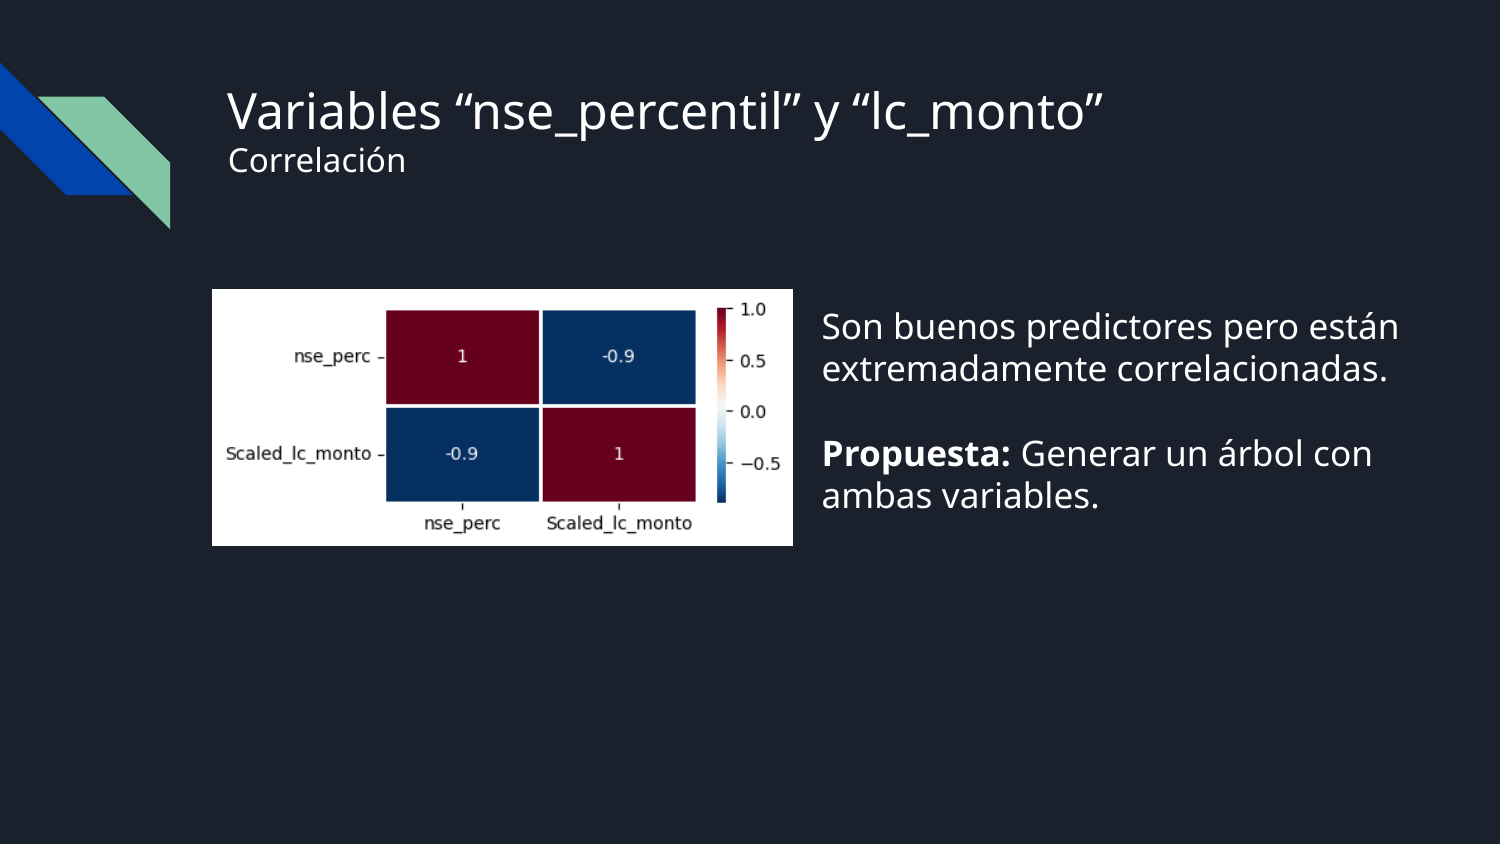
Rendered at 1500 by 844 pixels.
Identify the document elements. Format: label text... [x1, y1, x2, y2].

picture [212, 289, 793, 546]
title Variables “nse_percentil” y “lc_monto” Correlación [212, 64, 1368, 215]
title Son buenos predictores pero están extremadamente correlacionadas. Propuesta: Generar un árbol con ambas variables. [806, 289, 1424, 569]
